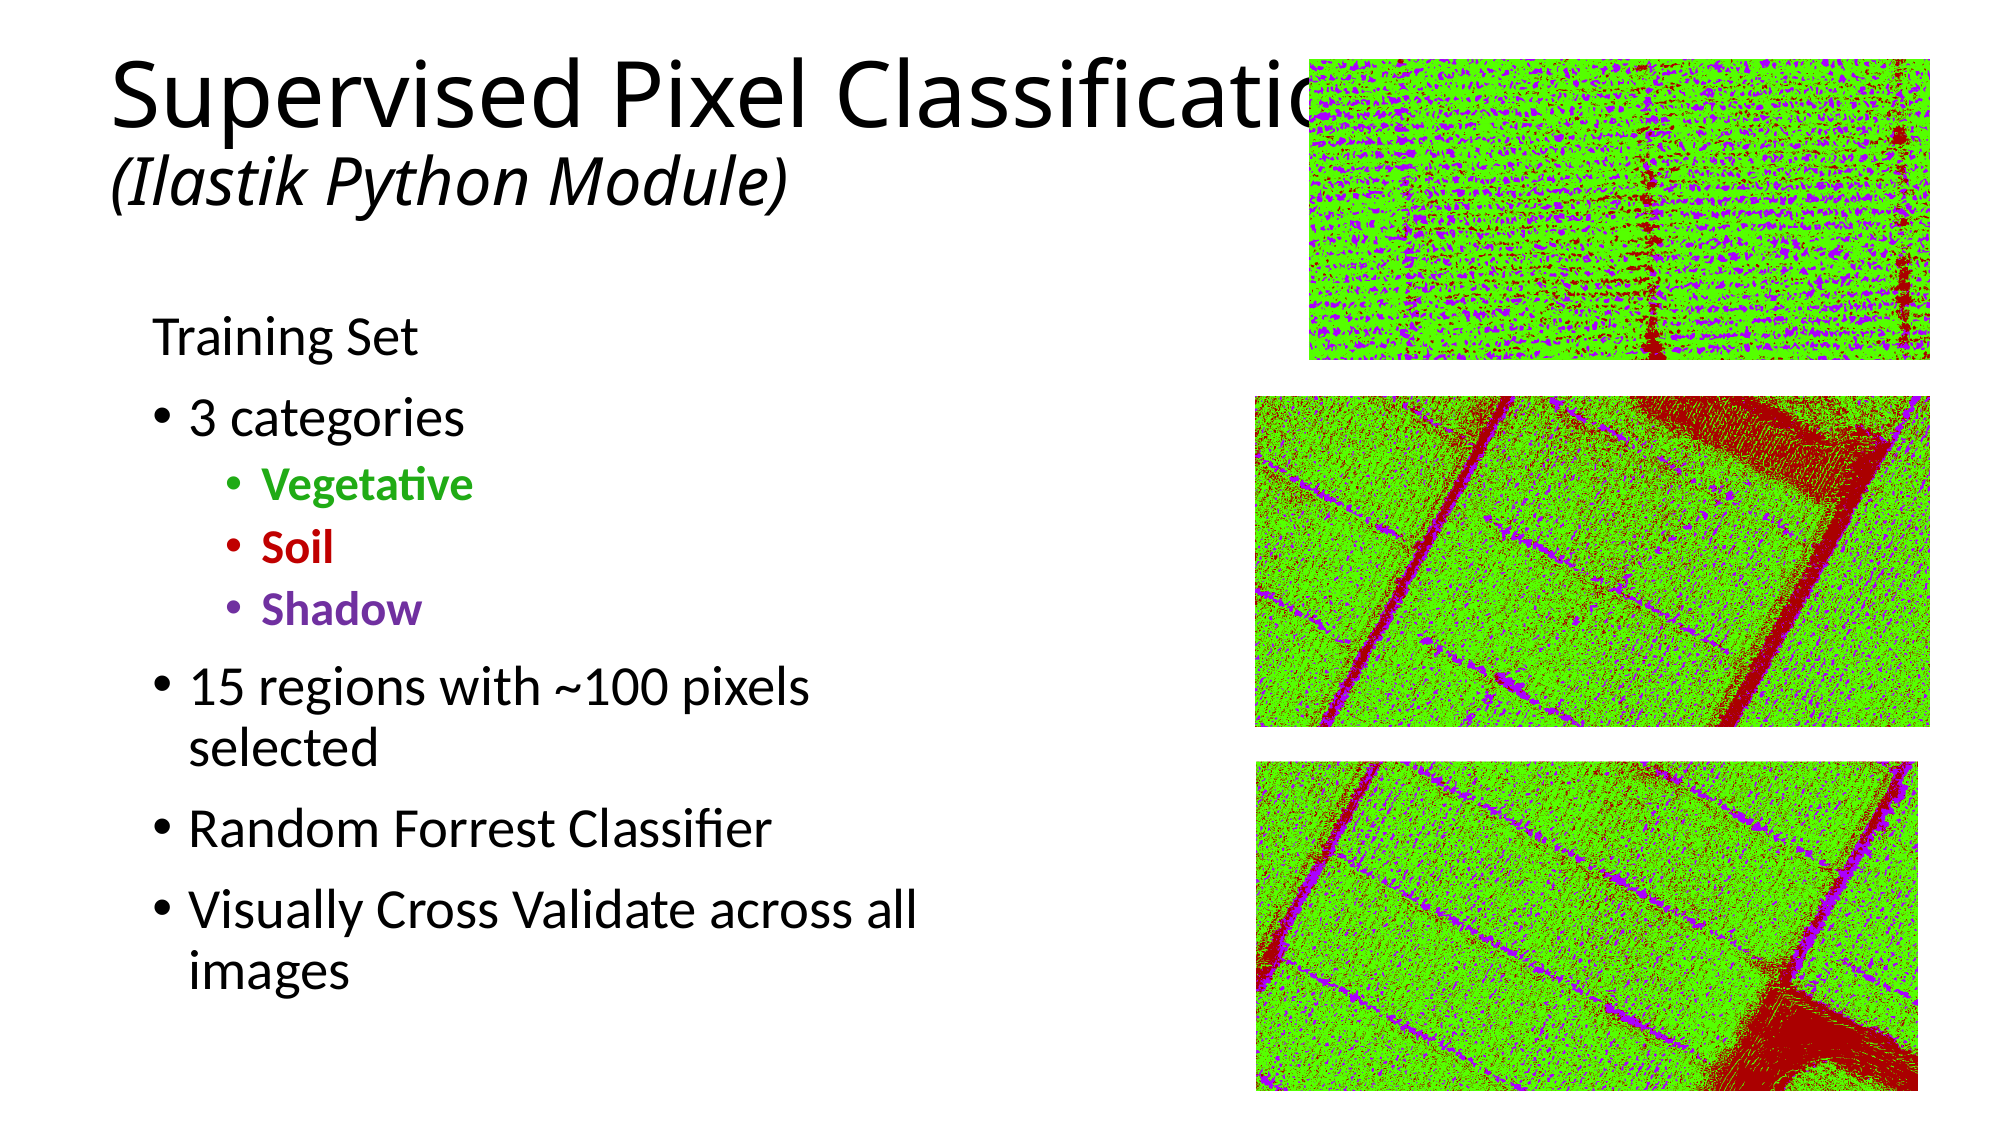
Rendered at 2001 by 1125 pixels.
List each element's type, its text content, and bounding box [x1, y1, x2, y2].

picture [1309, 59, 1930, 360]
text_box Supervised Pixel Classification (Ilastik Python Module) [95, 25, 1821, 243]
picture [1255, 760, 1918, 1091]
list Training Set 3 categories Vegetative Soil Shadow 15 regions with ~100 pixels selected Random Forrest Classifier Visually Cross Validate across all images [137, 299, 988, 1014]
picture [1255, 396, 1930, 727]
